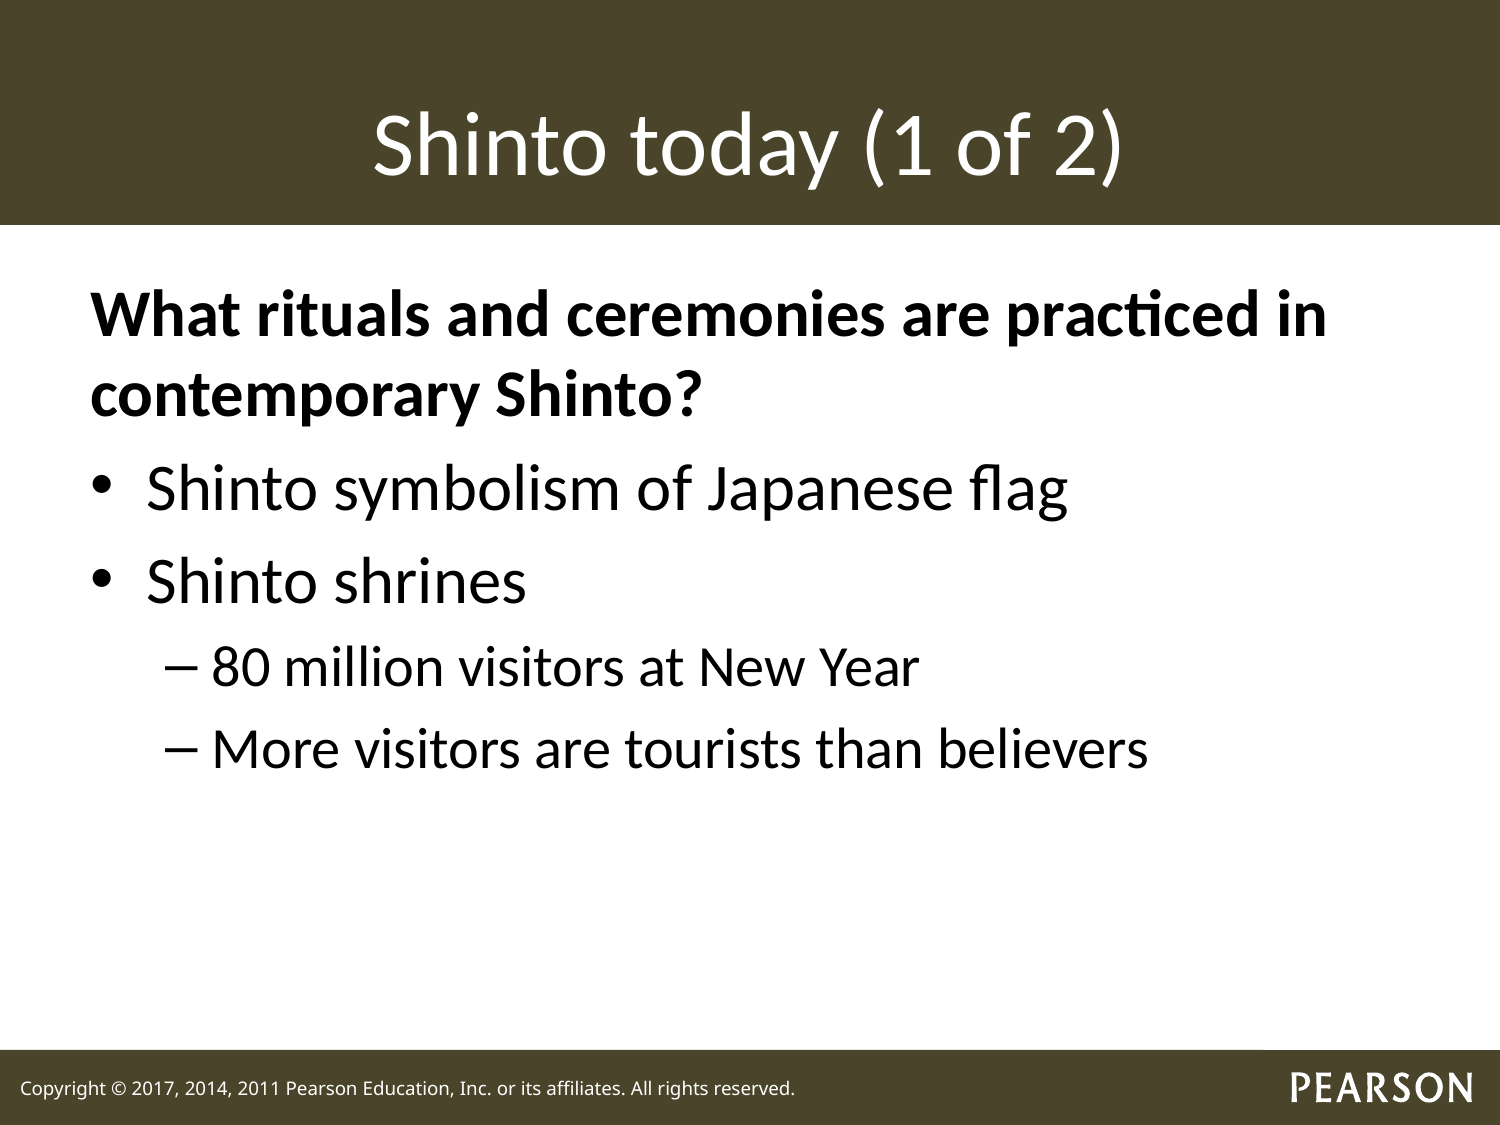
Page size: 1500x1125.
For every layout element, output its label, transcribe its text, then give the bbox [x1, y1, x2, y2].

title Shinto today (1 of 2) [75, 45, 1425, 233]
list What rituals and ceremonies are practiced in contemporary Shinto? Shinto symbolism of Japanese flag Shinto shrines 80 million visitors at New Year More visitors are tourists than believers [75, 262, 1425, 1005]
